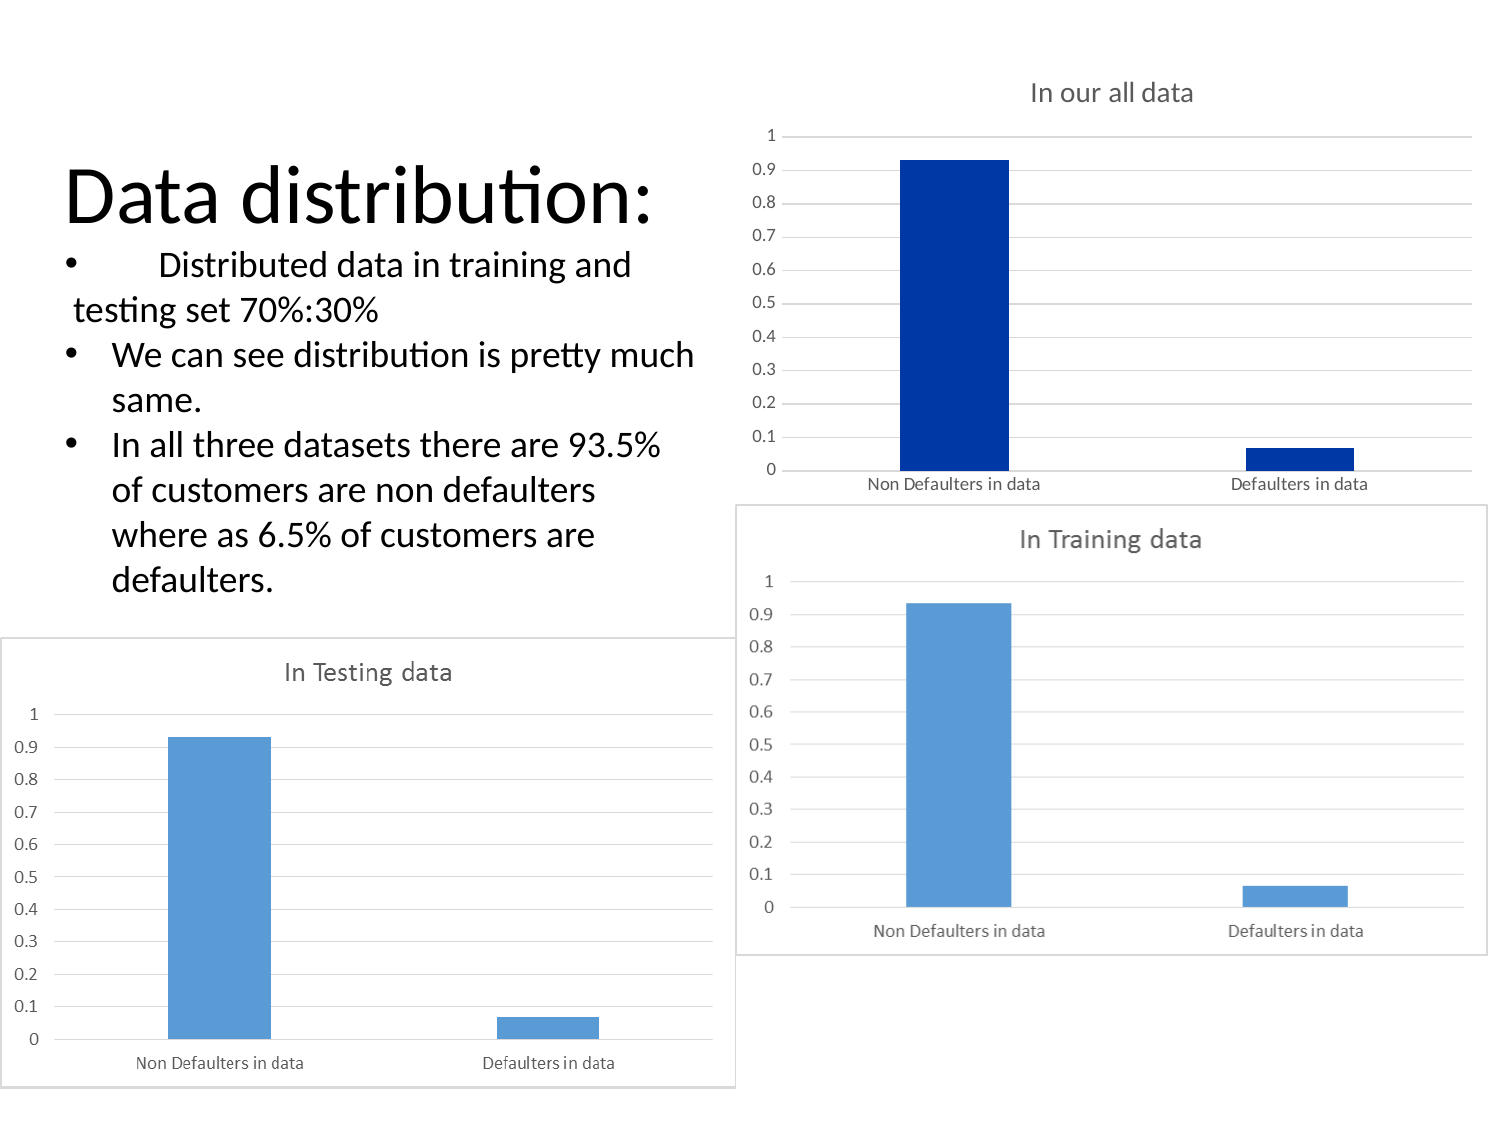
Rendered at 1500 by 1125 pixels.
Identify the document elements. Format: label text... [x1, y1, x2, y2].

chart [737, 54, 1488, 504]
picture [0, 504, 1488, 1089]
text_box Data distribution: Distributed data in training and testing set 70%:30% We can see distribution is pretty much same. In all three datasets there are 93.5% of customers are non defaulters where as 6.5% of customers are defaulters. [49, 132, 713, 635]
